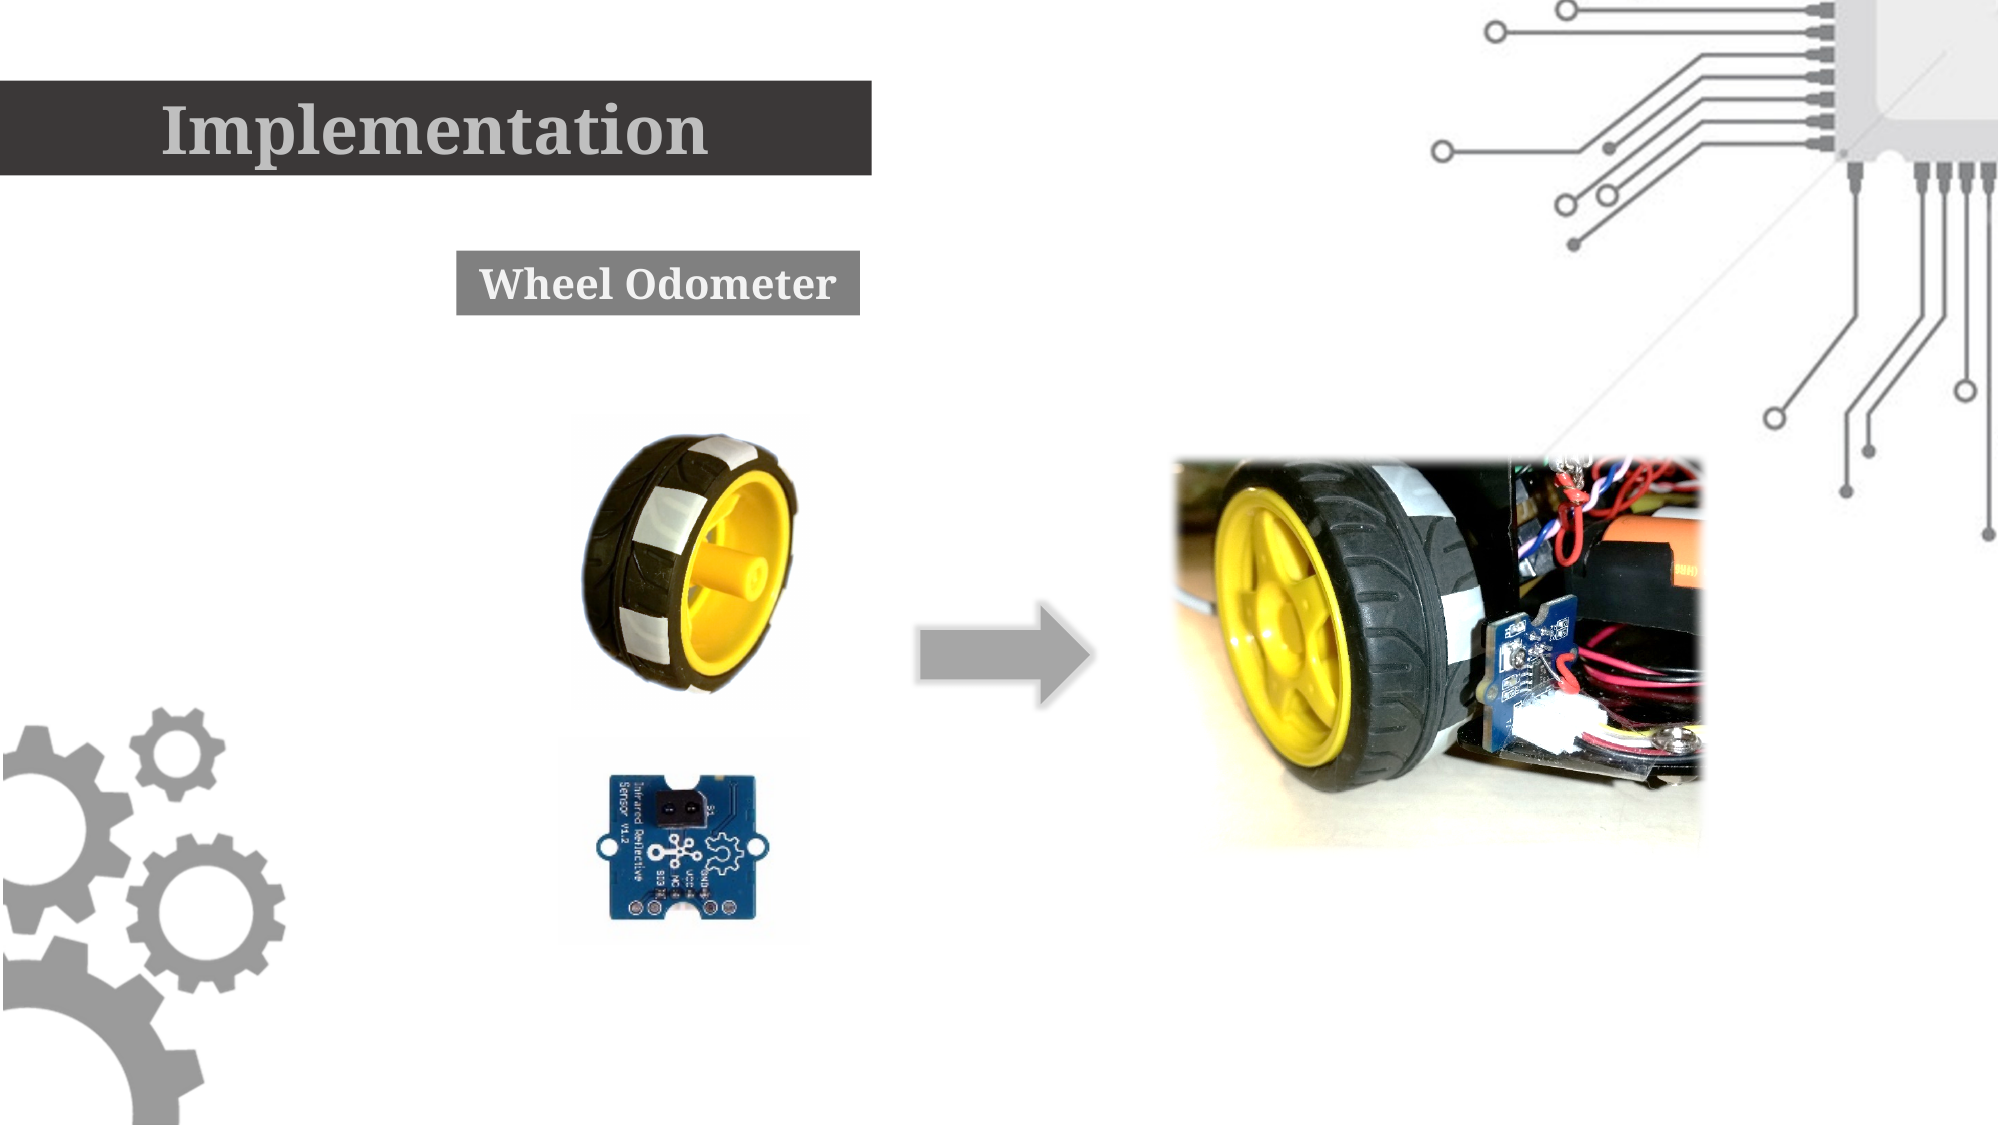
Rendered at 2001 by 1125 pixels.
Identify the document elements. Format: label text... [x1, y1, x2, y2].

text_box Wheel Odometer [456, 250, 860, 316]
picture [0, 0, 2001, 1125]
text_box Implementation [0, 80, 872, 176]
text_box [919, 602, 1092, 707]
